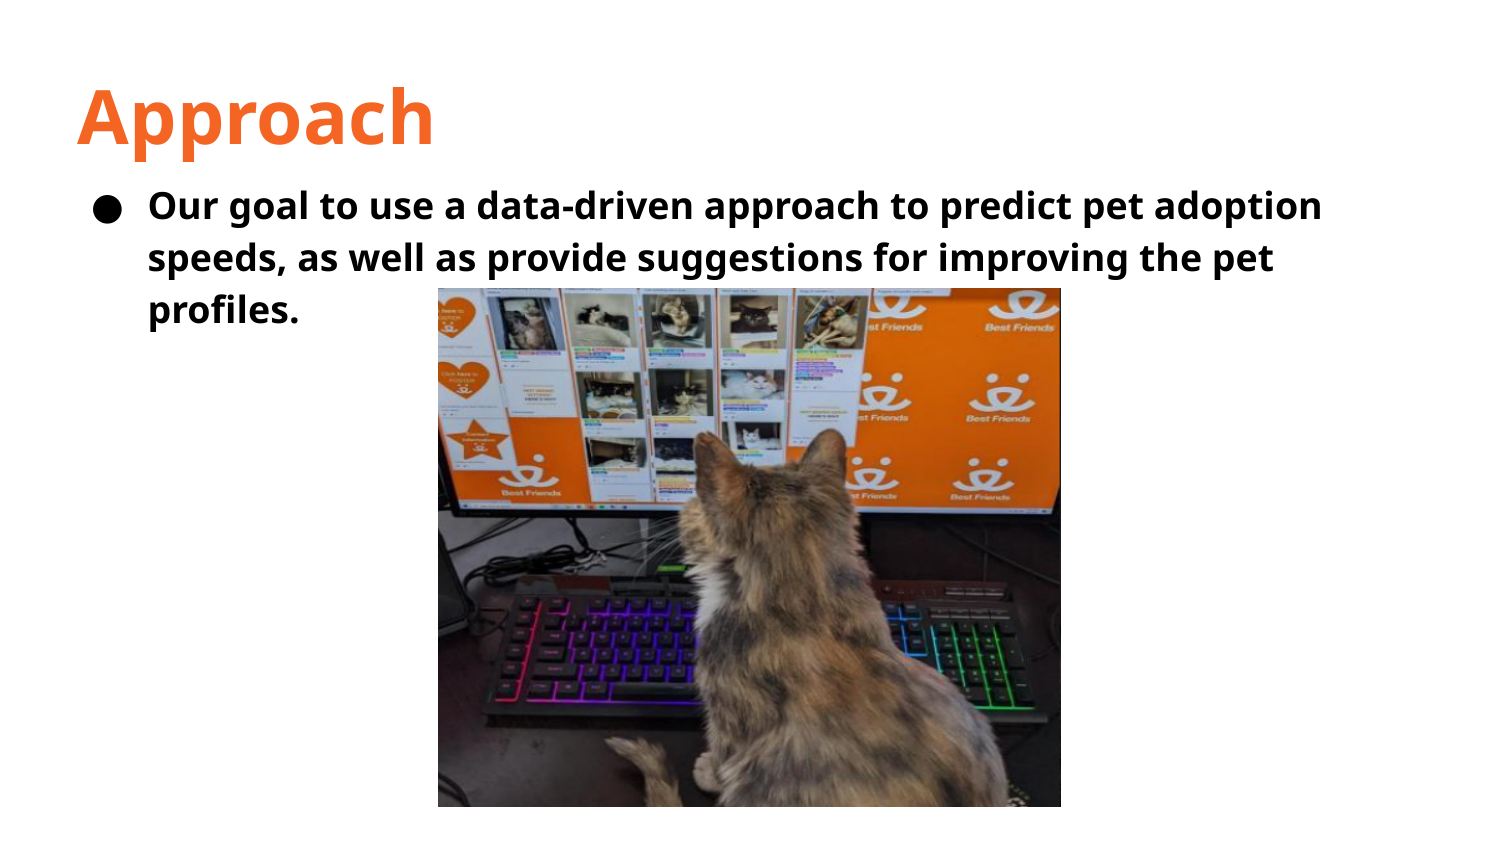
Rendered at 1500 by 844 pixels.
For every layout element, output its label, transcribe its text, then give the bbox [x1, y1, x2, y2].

title Our goal to use a data-driven approach to predict pet adoption speeds, as well as provide suggestions for improving the pet profiles. [57, 160, 1443, 797]
picture [438, 288, 1062, 807]
title Approach [62, 54, 916, 160]
